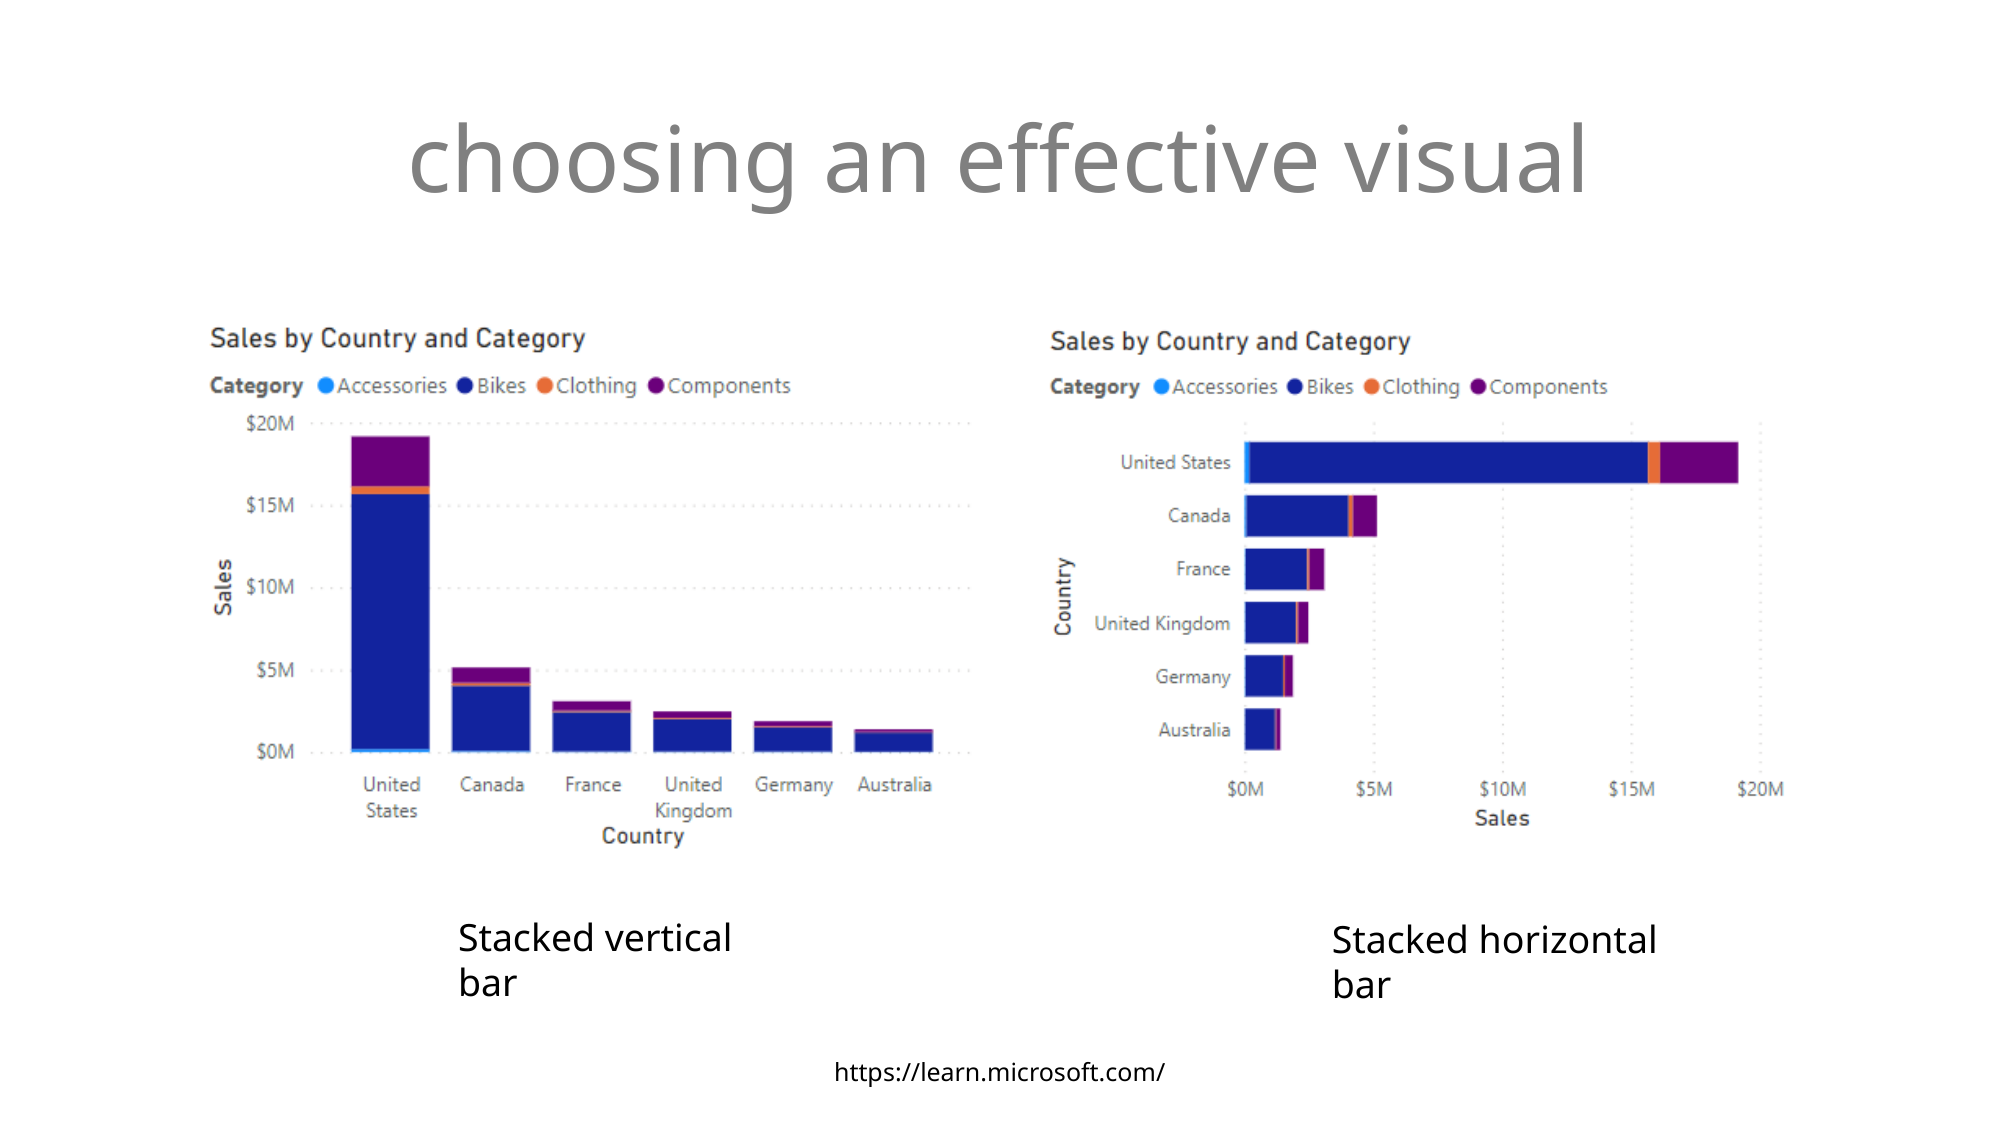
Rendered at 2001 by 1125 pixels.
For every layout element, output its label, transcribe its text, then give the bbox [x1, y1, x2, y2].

text_box Stacked vertical bar [443, 907, 782, 1012]
text_box https://learn.microsoft.com/ [500, 1049, 1500, 1095]
text_box Stacked horizontal bar [1317, 908, 1718, 1013]
picture [171, 297, 1806, 865]
title choosing an effective visual [98, 54, 1902, 272]
